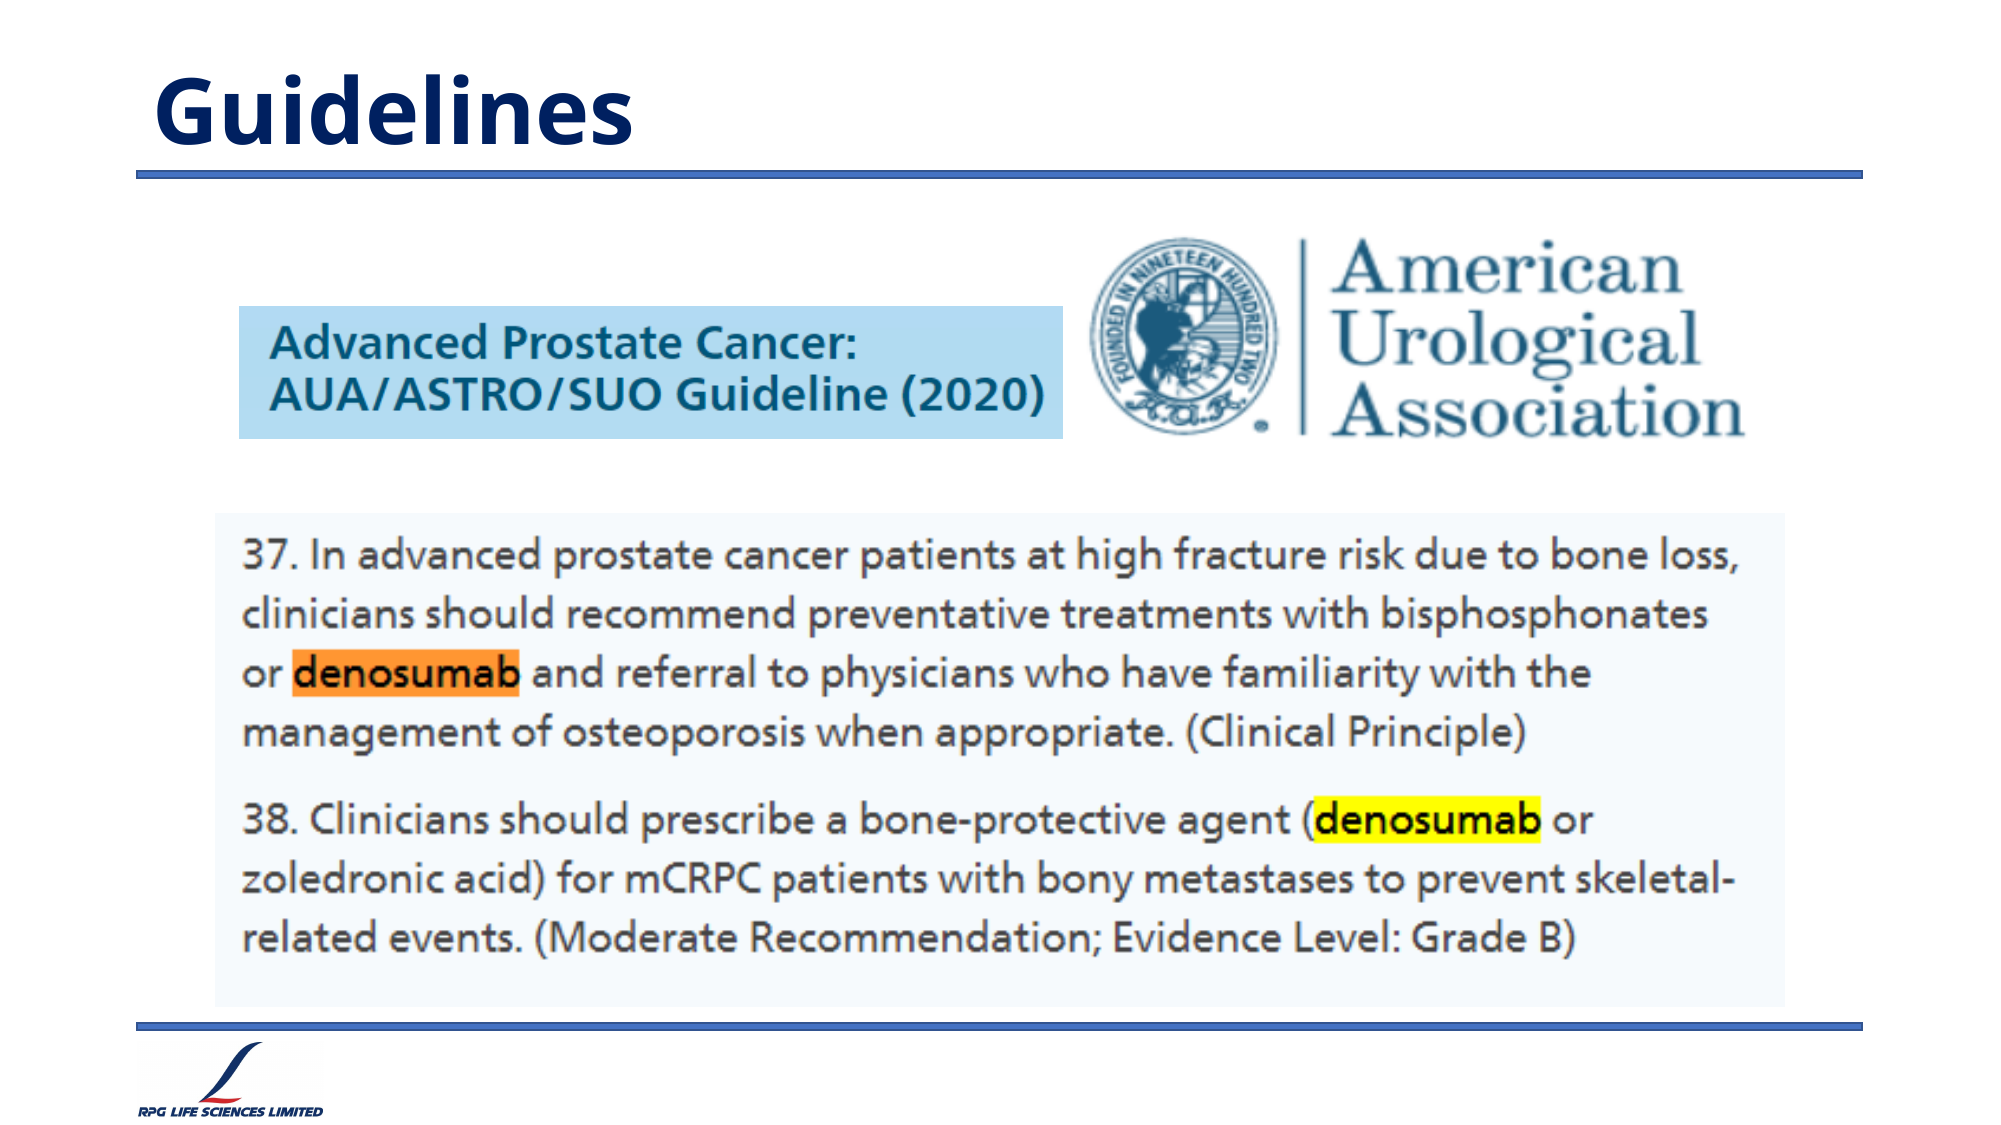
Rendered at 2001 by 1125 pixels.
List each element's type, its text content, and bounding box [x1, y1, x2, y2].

picture [215, 513, 1785, 1007]
title Guidelines [137, 59, 1863, 171]
picture [137, 1041, 324, 1118]
picture [239, 219, 1761, 458]
